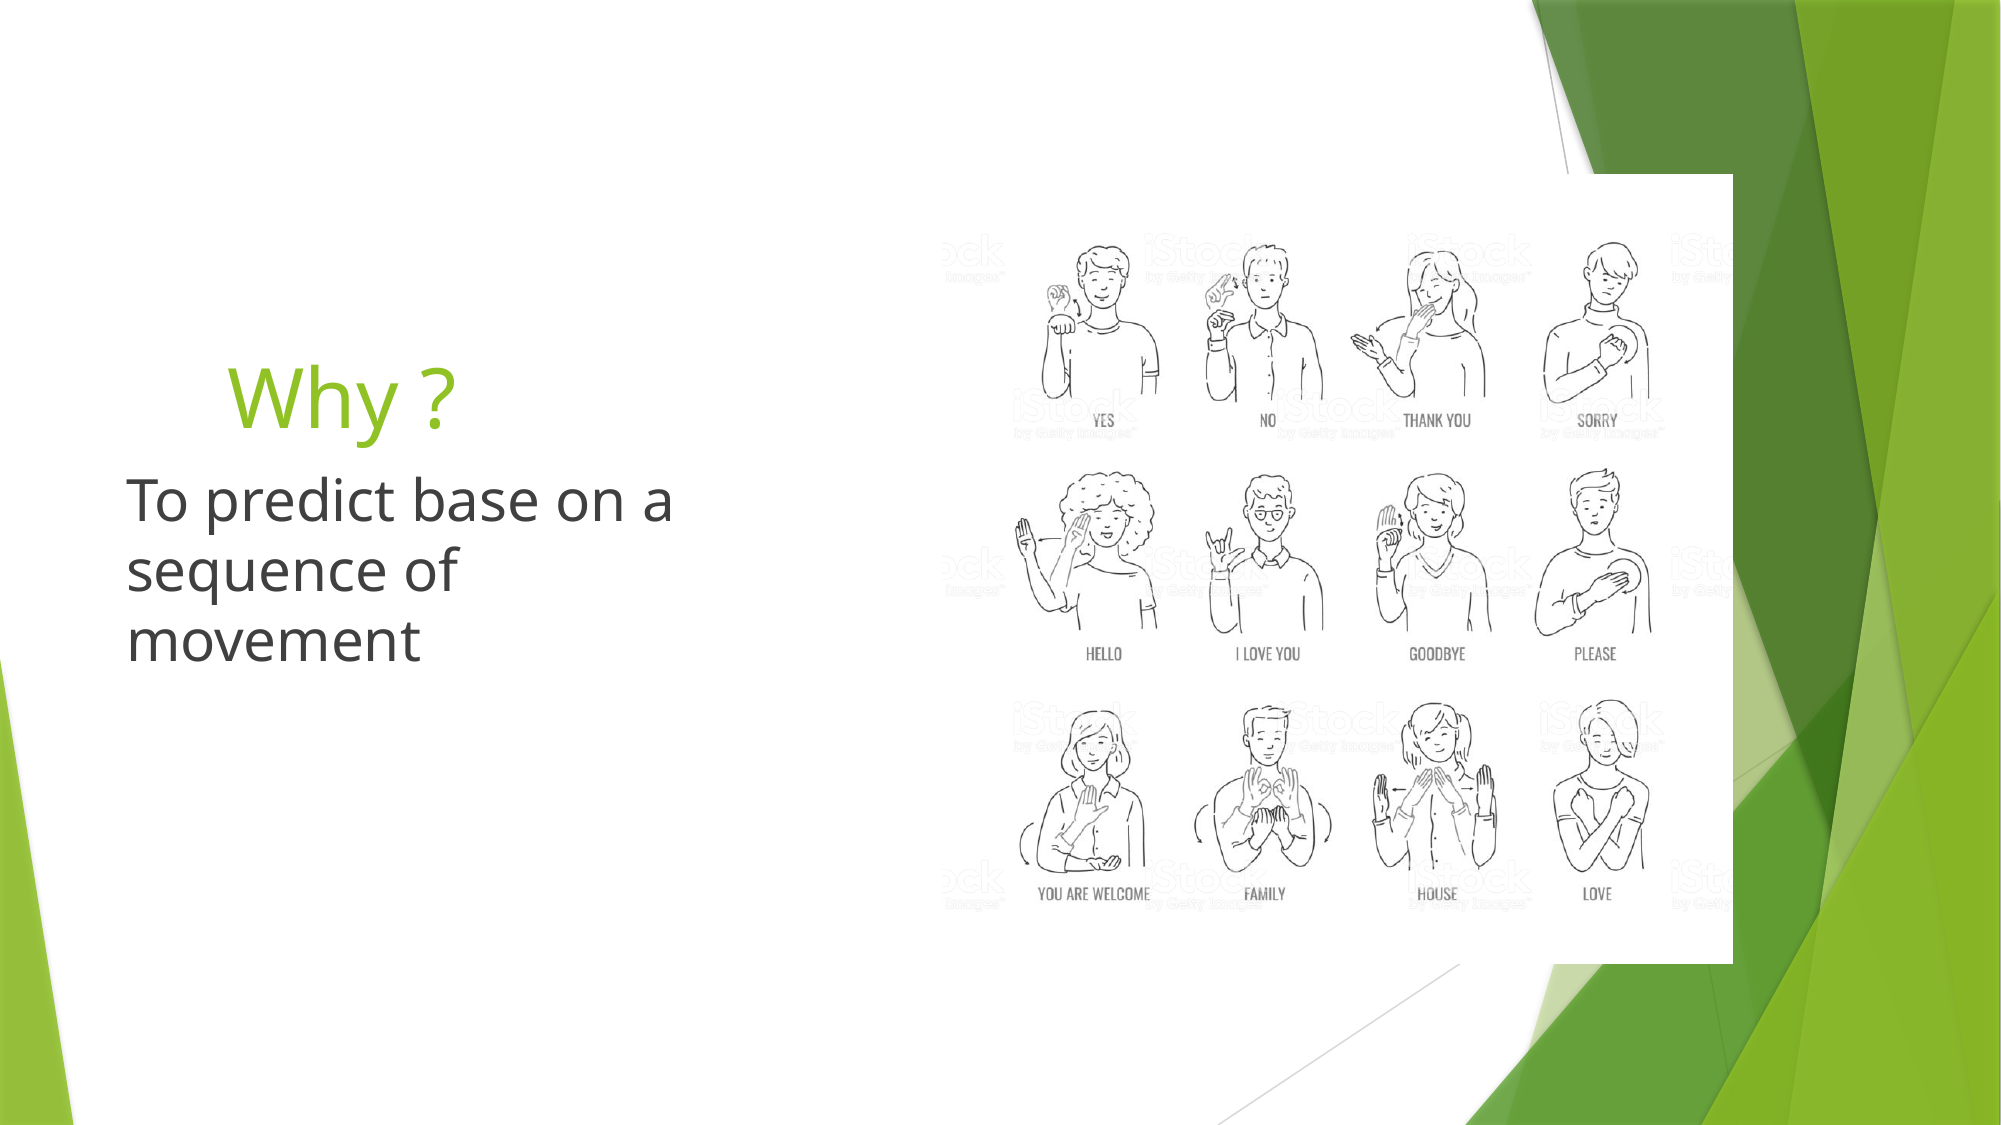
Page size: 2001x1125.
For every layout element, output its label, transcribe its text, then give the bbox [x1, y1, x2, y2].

list [780, 84, 1522, 991]
list To predict base on a sequence of movement [111, 455, 744, 880]
picture [942, 173, 1733, 965]
title Why ? [212, 227, 823, 453]
